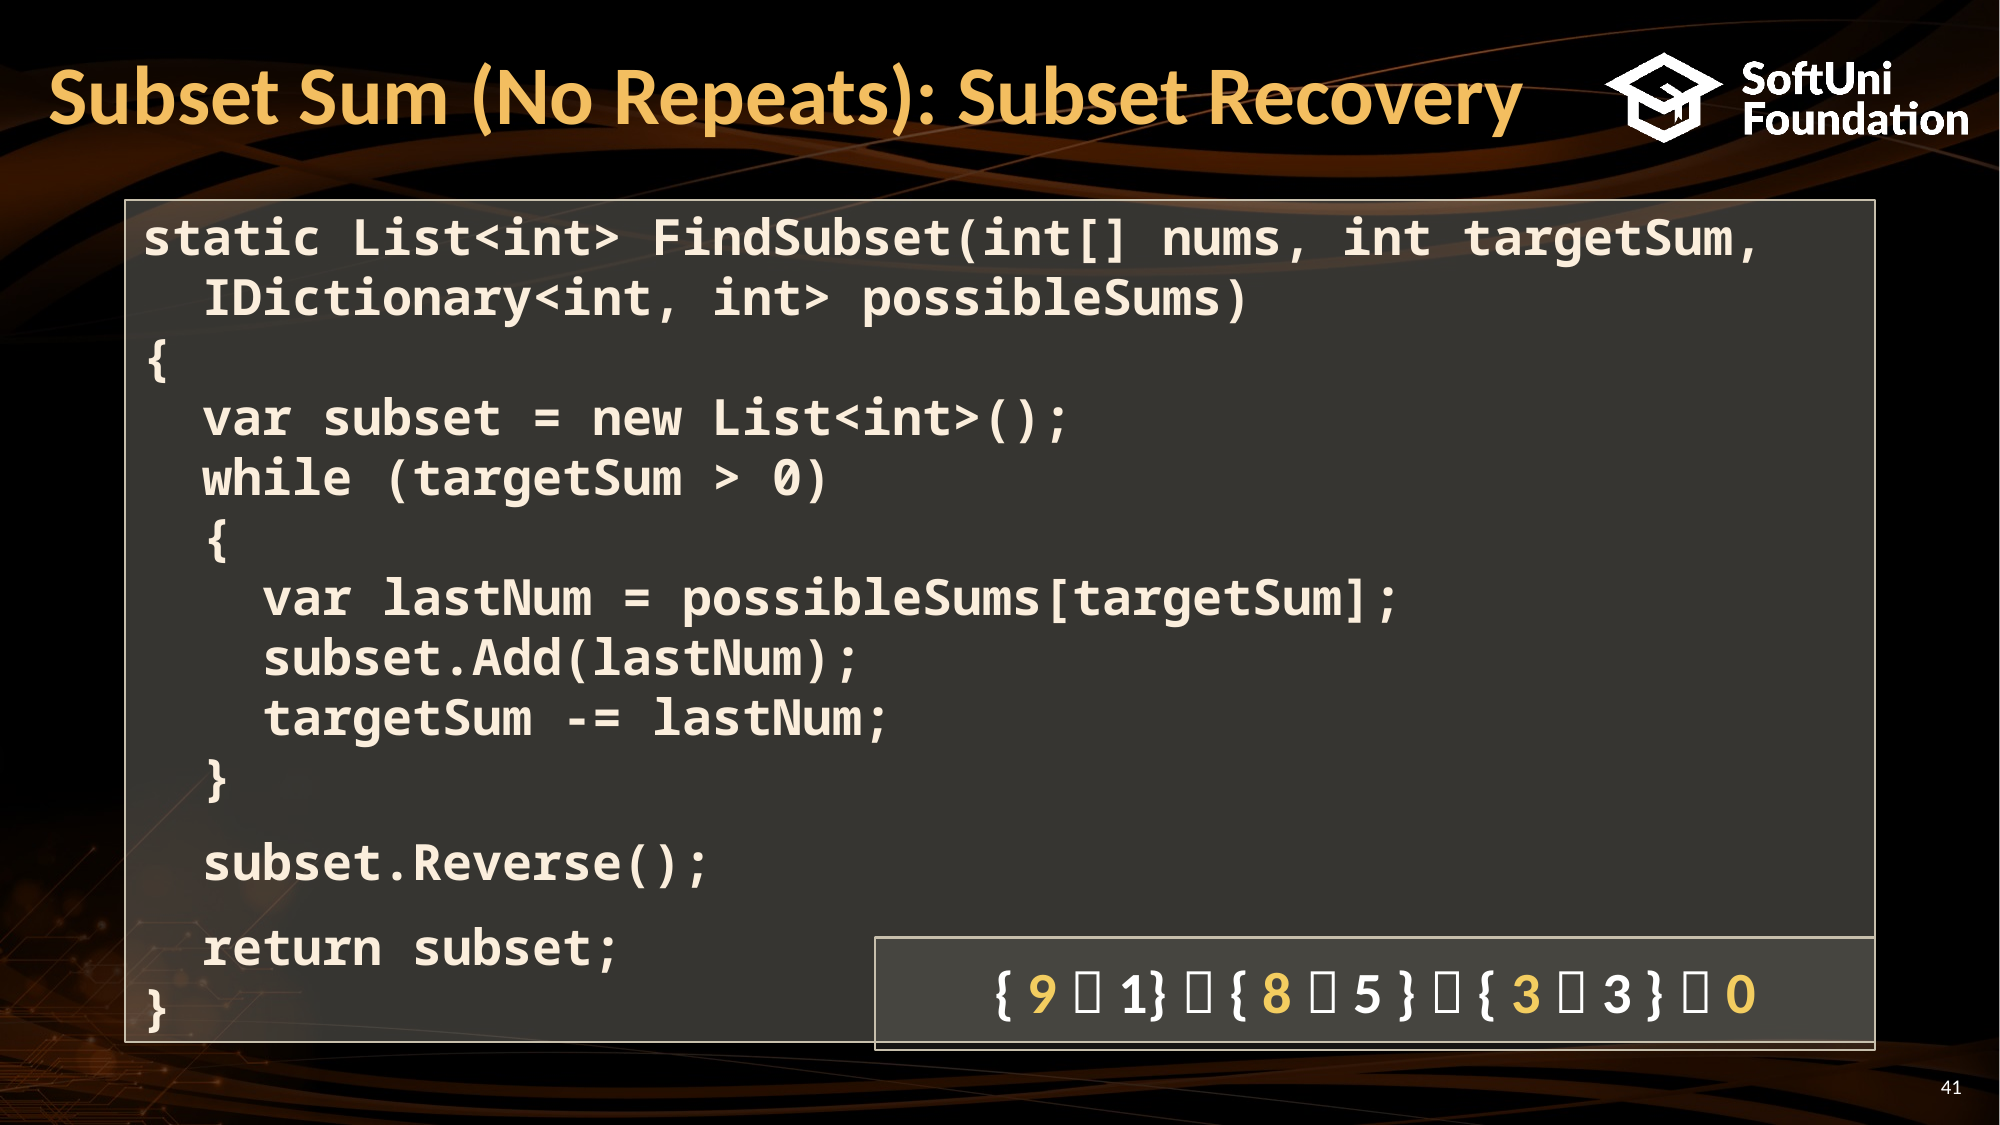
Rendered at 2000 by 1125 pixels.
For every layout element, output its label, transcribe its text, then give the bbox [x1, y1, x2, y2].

text_box static List<int> FindSubset(int[] nums, int targetSum, IDictionary<int, int> possibleSums) { var subset = new List<int>(); while (targetSum > 0) { var lastNum = possibleSums[targetSum]; subset.Add(lastNum); targetSum -= lastNum; } subset.Reverse(); return subset; } [124, 199, 1875, 1042]
text_box { 9  1}  { 8  5 }  { 3  3 }  0 [875, 937, 1875, 1050]
slide_number 41 [1897, 1070, 1968, 1103]
picture [0, 0, 2000, 1125]
title Subset Sum (No Repeats): Subset Recovery [30, 6, 1602, 189]
